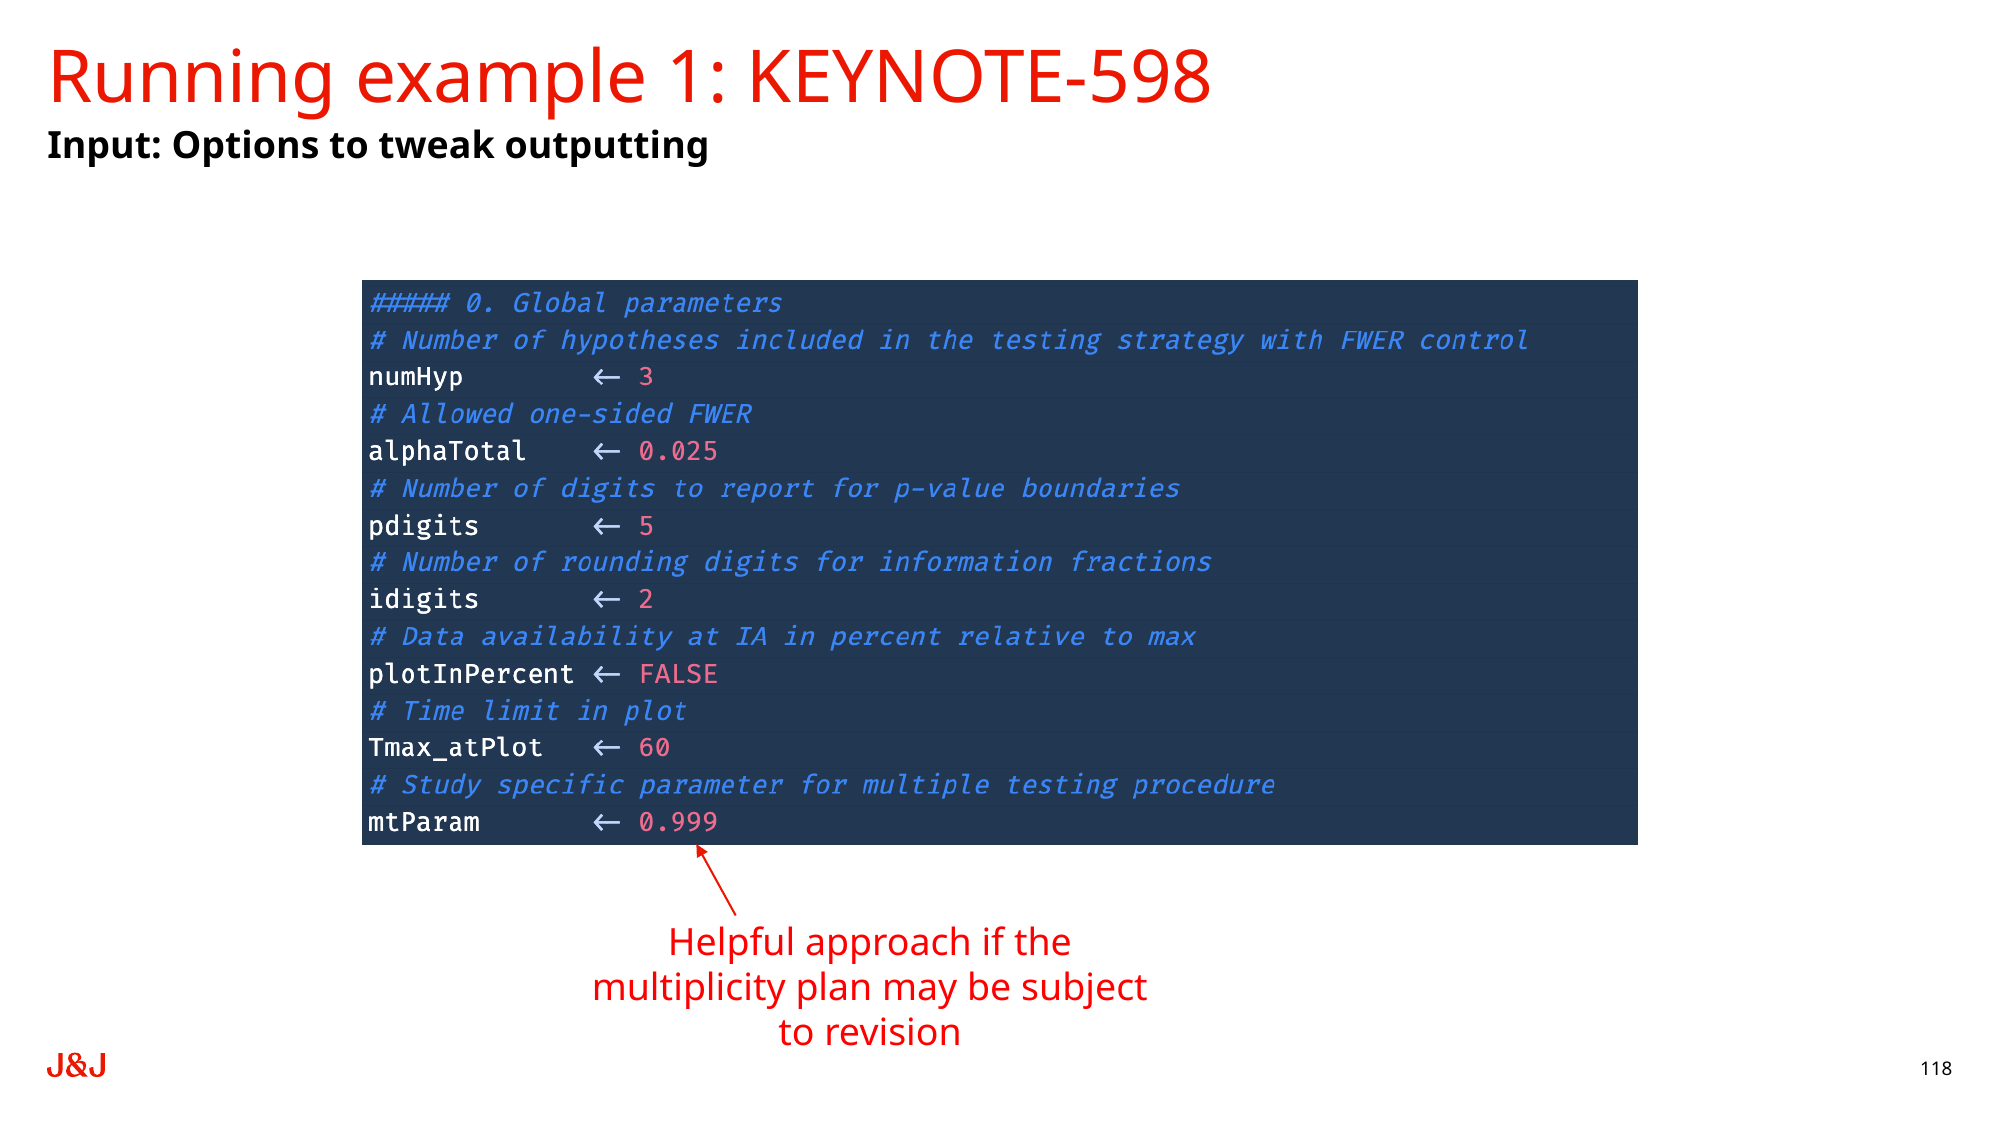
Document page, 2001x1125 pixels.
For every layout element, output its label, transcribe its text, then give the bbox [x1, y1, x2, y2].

title Running example 1: KEYNOTE-598 [47, 43, 1952, 117]
slide_number 118 [1899, 1055, 1953, 1081]
subtitle Input: Options to tweak outputting [47, 117, 1952, 167]
text_box Helpful approach if the multiplicity plan may be subject to revision [579, 917, 1161, 1053]
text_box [696, 844, 736, 916]
picture [362, 280, 1638, 845]
